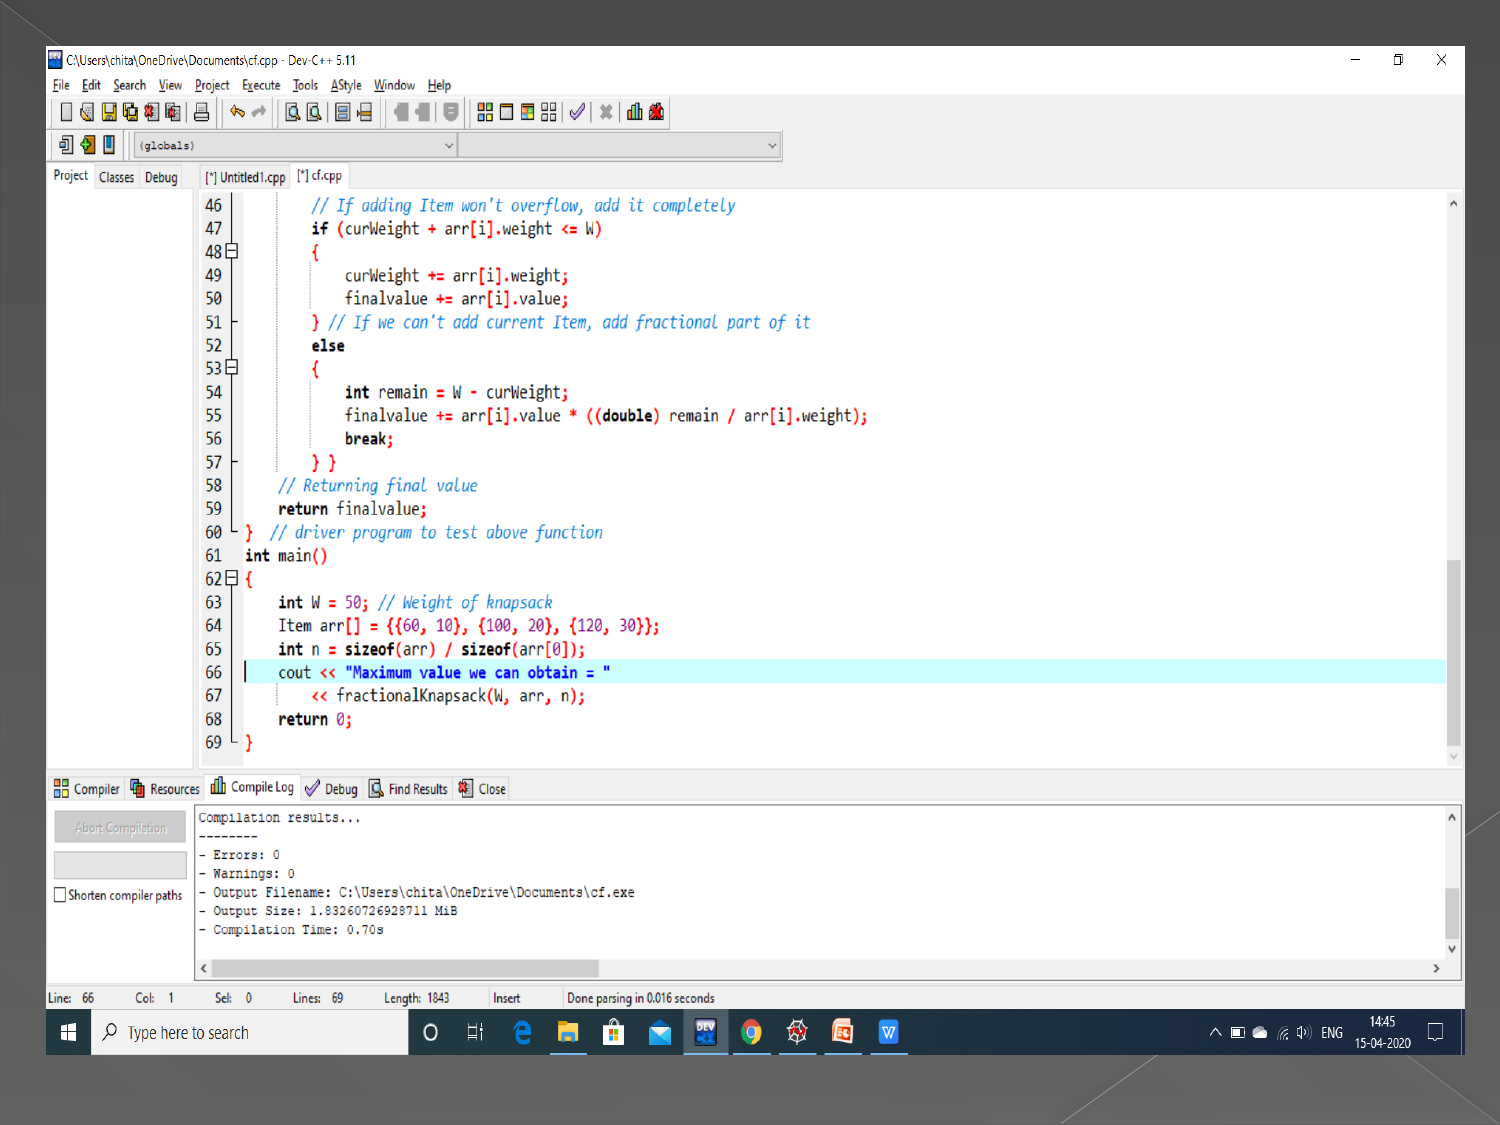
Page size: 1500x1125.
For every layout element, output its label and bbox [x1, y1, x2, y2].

list [46, 46, 1466, 1055]
